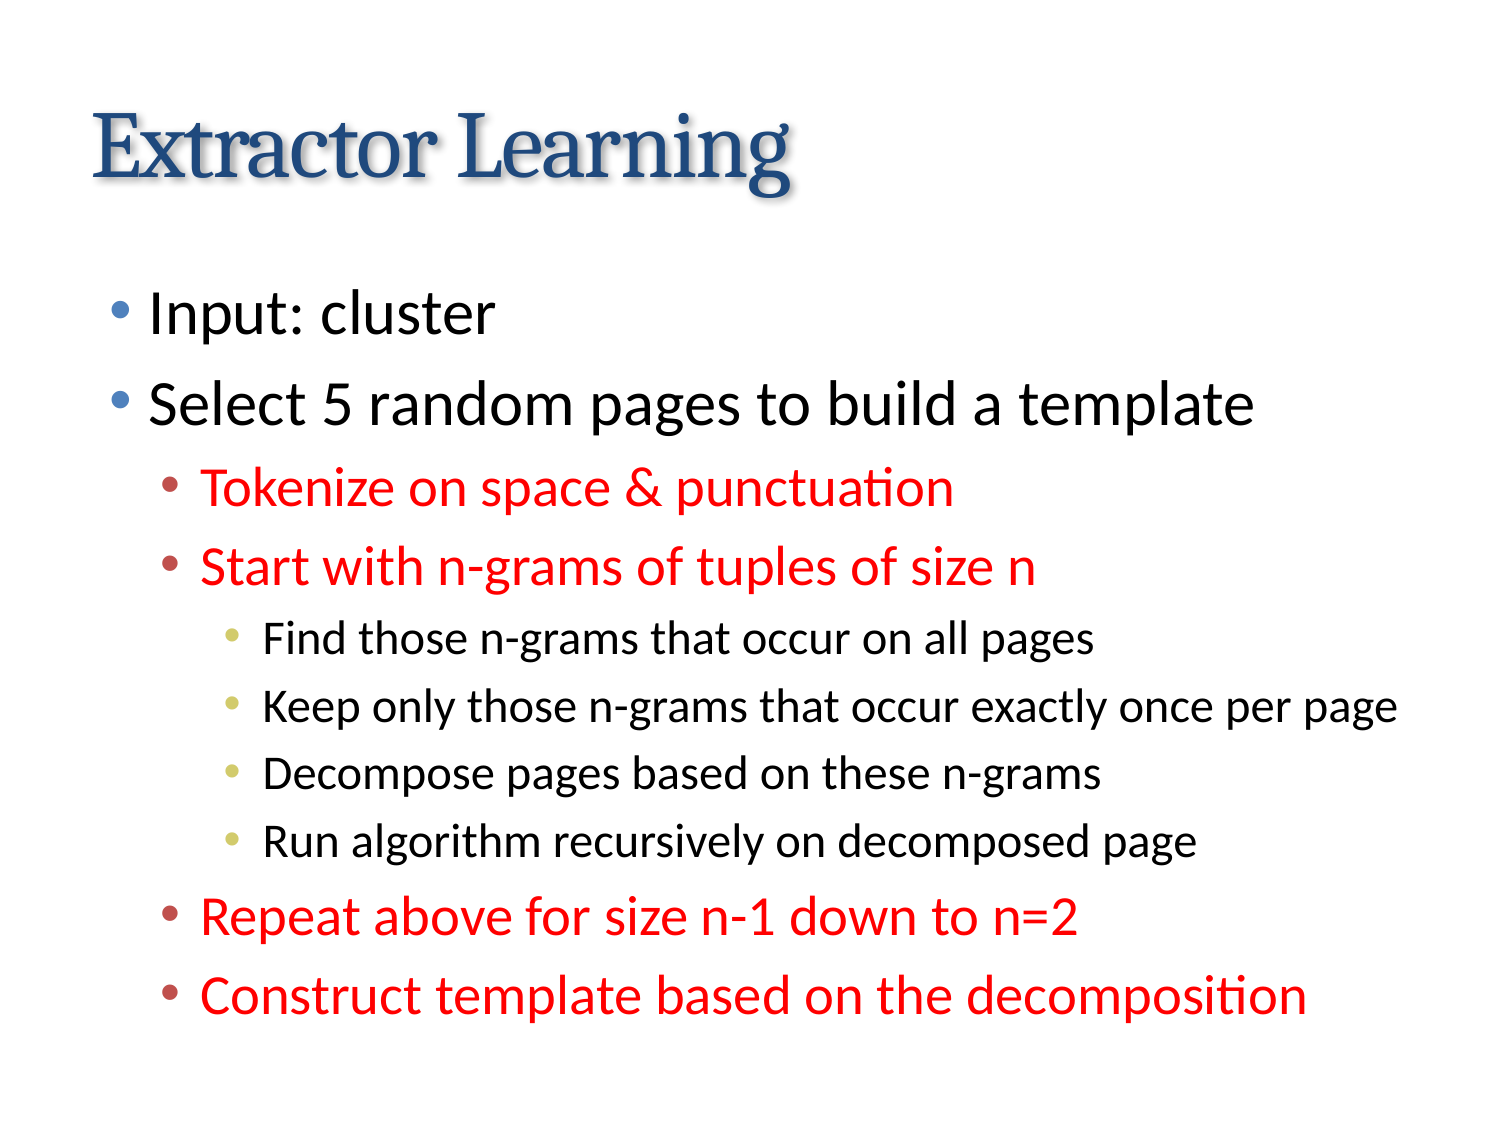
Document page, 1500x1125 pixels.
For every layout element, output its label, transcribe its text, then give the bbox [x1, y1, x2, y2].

list Input: cluster Select 5 random pages to build a template Tokenize on space & punctuation Start with n-grams of tuples of size n Find those n-grams that occur on all pages Keep only those n-grams that occur exactly once per page Decompose pages based on these n-grams Run algorithm recursively on decomposed page Repeat above for size n-1 down to n=2 Construct template based on the decomposition [74, 262, 1426, 1051]
title Extractor Learning [75, 45, 1427, 233]
